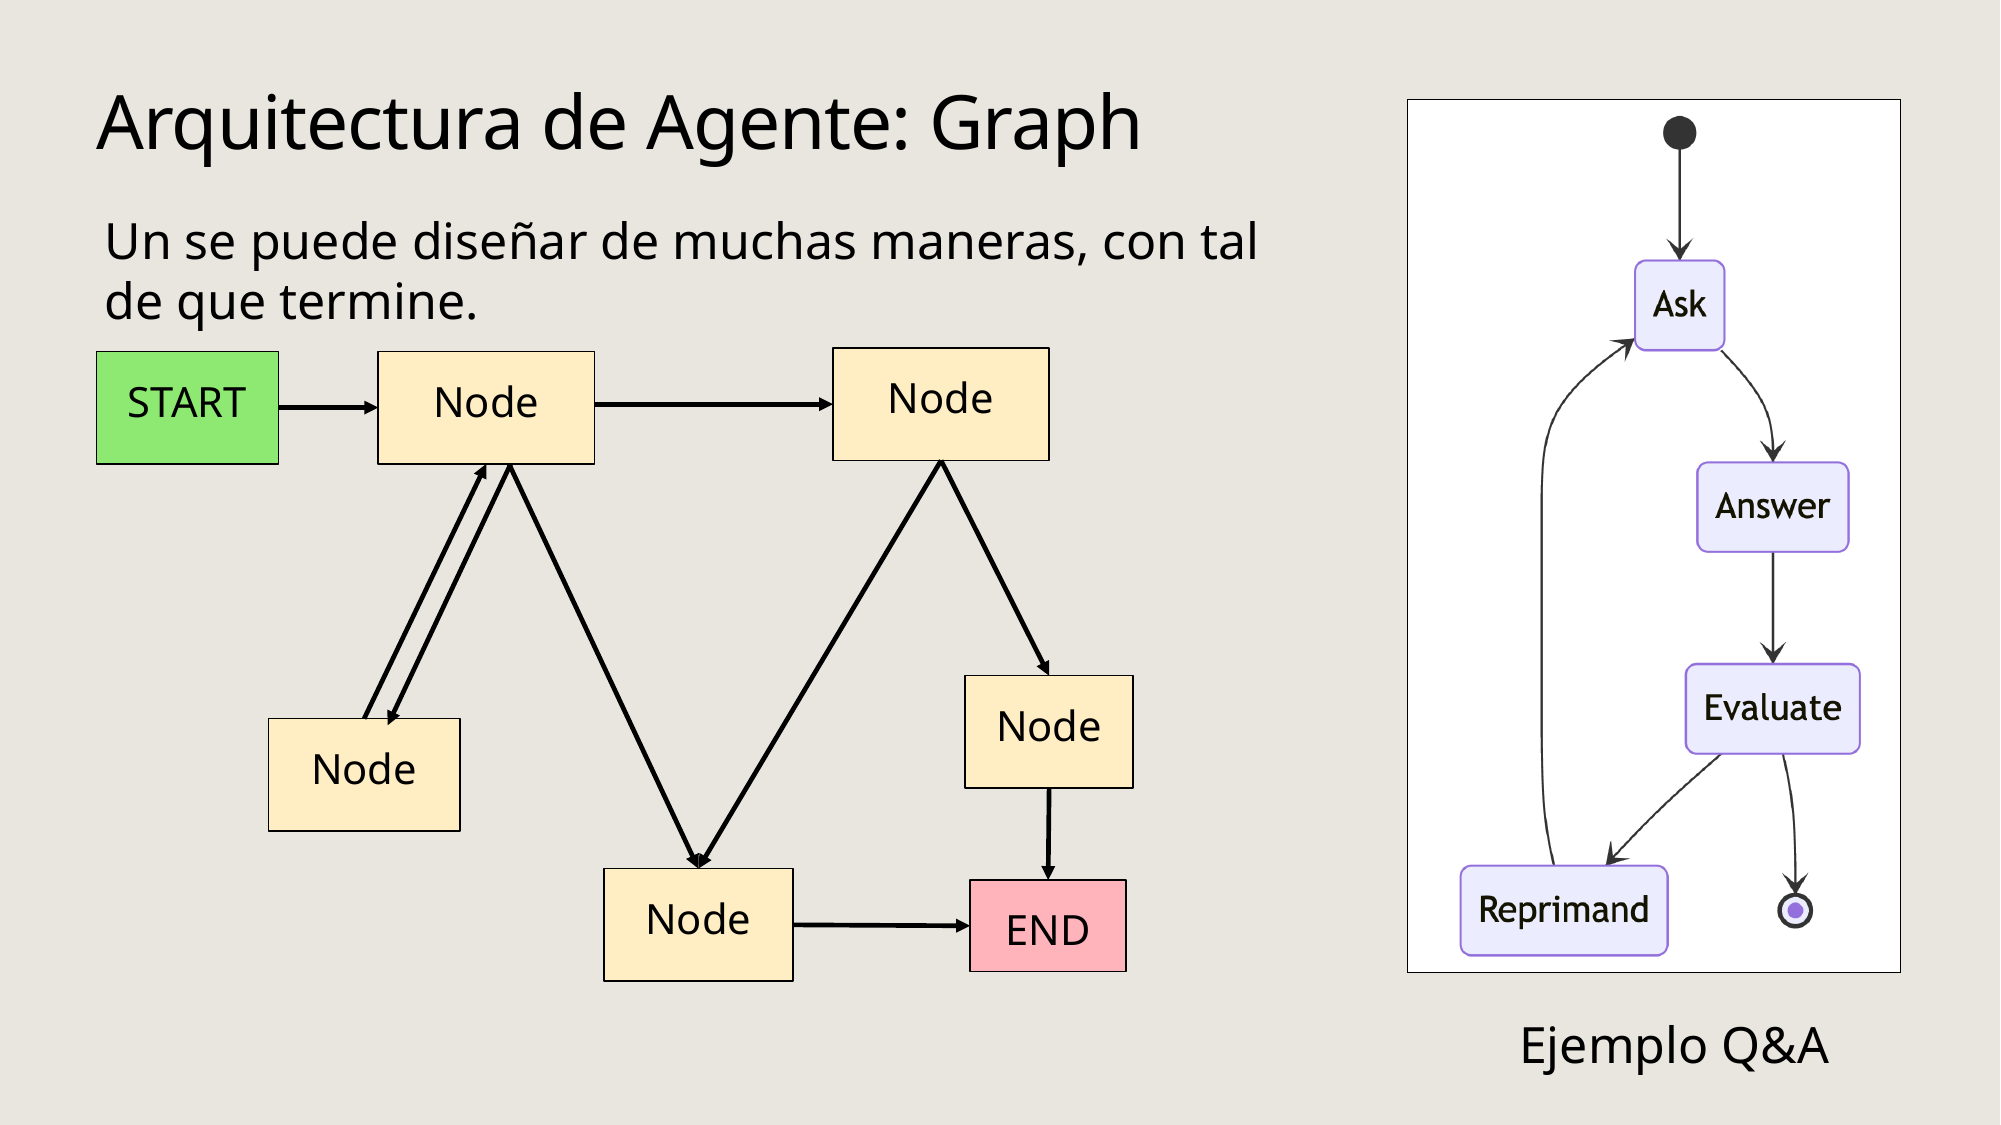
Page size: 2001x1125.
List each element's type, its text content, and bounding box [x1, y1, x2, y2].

text_box Un se puede diseñar de muchas maneras, con tal de que termine. [104, 209, 1323, 330]
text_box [363, 463, 487, 719]
title Arquitectura de Agente: Graph [96, 75, 1904, 166]
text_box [942, 460, 1050, 676]
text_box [508, 463, 699, 869]
text_box Node [377, 351, 595, 463]
text_box Node [603, 869, 794, 982]
text_box Node [832, 347, 1050, 460]
text_box Node [268, 718, 461, 832]
text_box Node [964, 675, 1134, 789]
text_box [387, 463, 508, 726]
text_box START [96, 351, 279, 465]
text_box END [969, 879, 1127, 972]
text_box Ejemplo Q&A [1519, 1013, 1875, 1074]
picture [1406, 99, 1901, 973]
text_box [698, 460, 942, 869]
